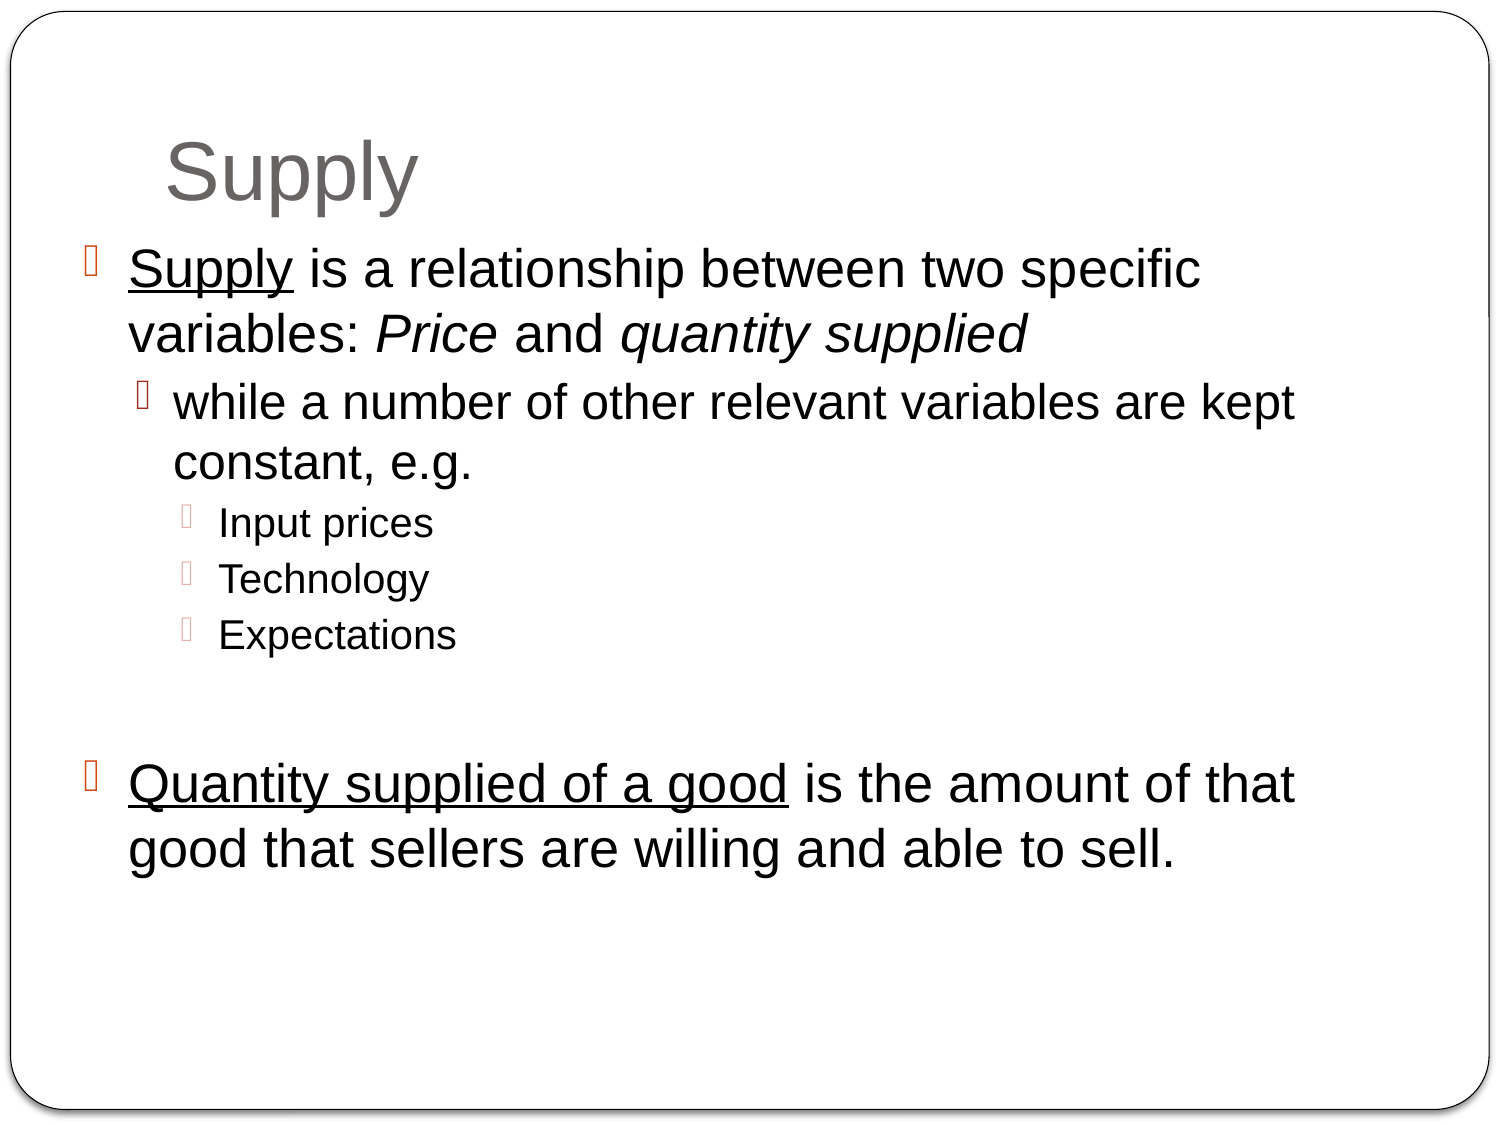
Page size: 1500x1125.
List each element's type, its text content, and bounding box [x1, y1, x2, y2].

title Supply [150, 45, 1425, 224]
list Supply is a relationship between two specific variables: Price and quantity supplied while a number of other relevant variables are kept constant, e.g. Input prices Technology Expectations Quantity supplied of a good is the amount of that good that sellers are willing and able to sell. [75, 224, 1425, 968]
